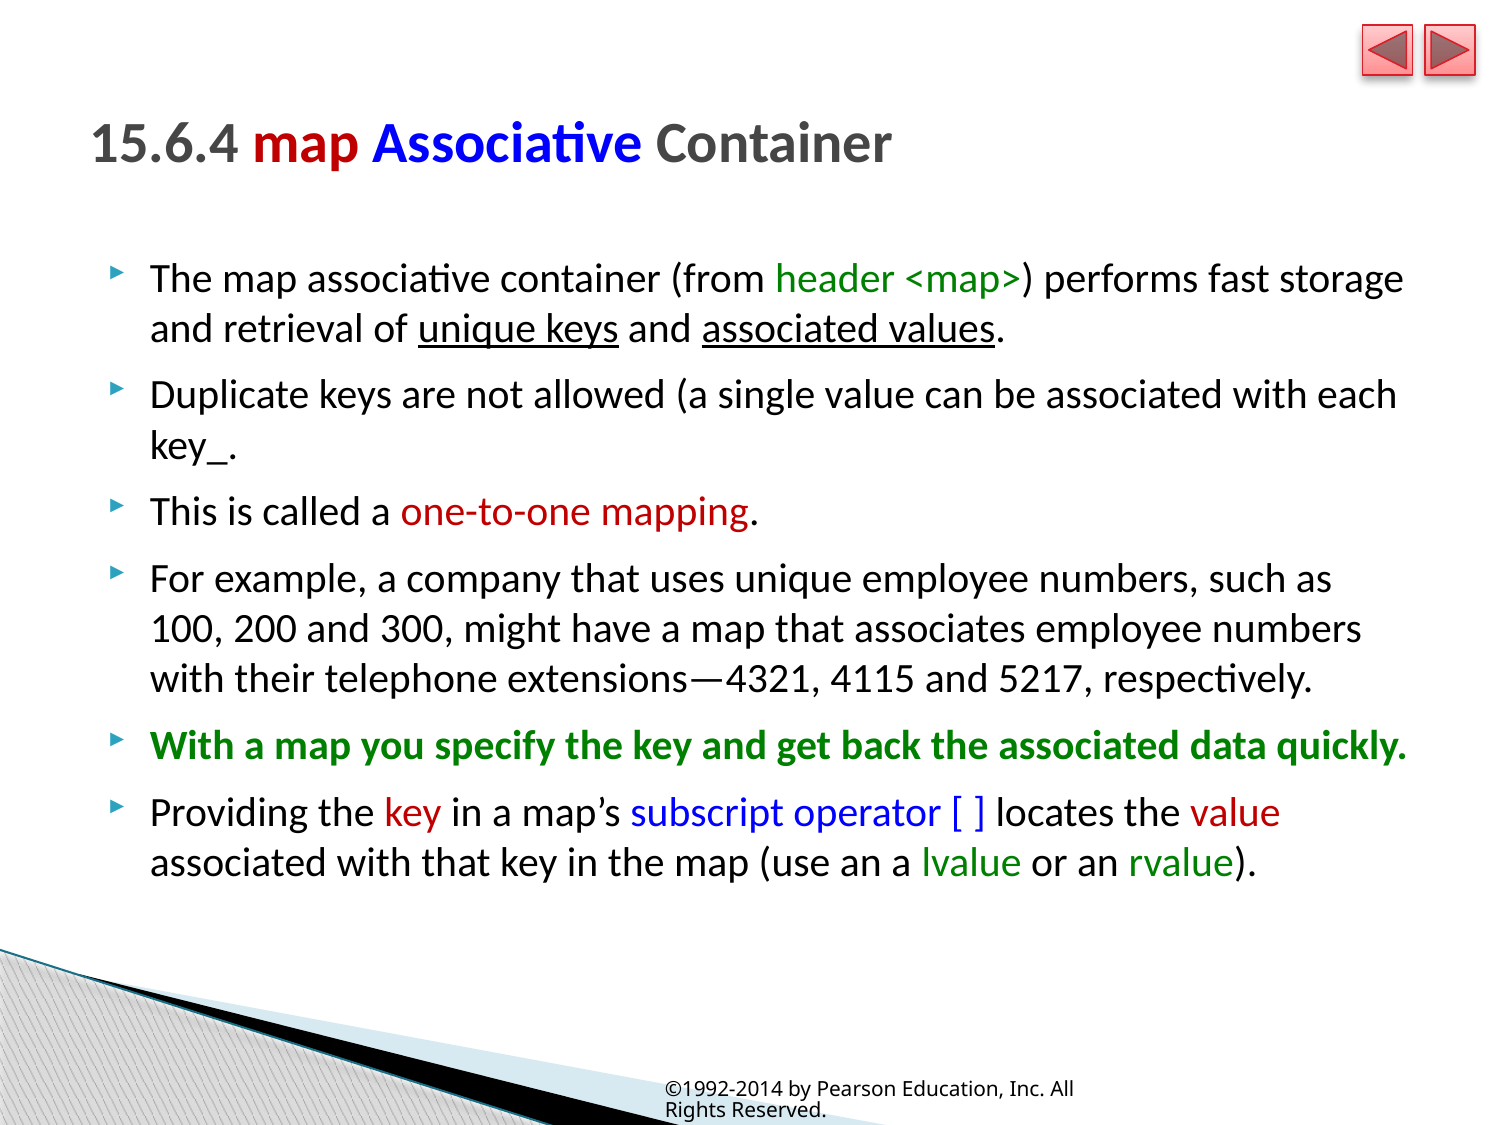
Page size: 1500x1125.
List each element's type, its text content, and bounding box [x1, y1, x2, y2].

title 15.6.4 map Associative Container [75, 45, 1425, 233]
list The map associative container (from header <map>) performs fast storage and retrieval of unique keys and associated values. Duplicate keys are not allowed (a single value can be associated with each key_. This is called a one-to-one mapping. For example, a company that uses unique employee numbers, such as 100, 200 and 300, might have a map that associates employee numbers with their telephone extensions—4321, 4115 and 5217, respectively. With a map you specify the key and get back the associated data quickly. Providing the key in a map’s subscript operator [ ] locates the value associated with that key in the map (use an a lvalue or an rvalue). [75, 242, 1425, 913]
footer ©1992-2014 by Pearson Education, Inc. All Rights Reserved. [650, 1051, 1105, 1112]
